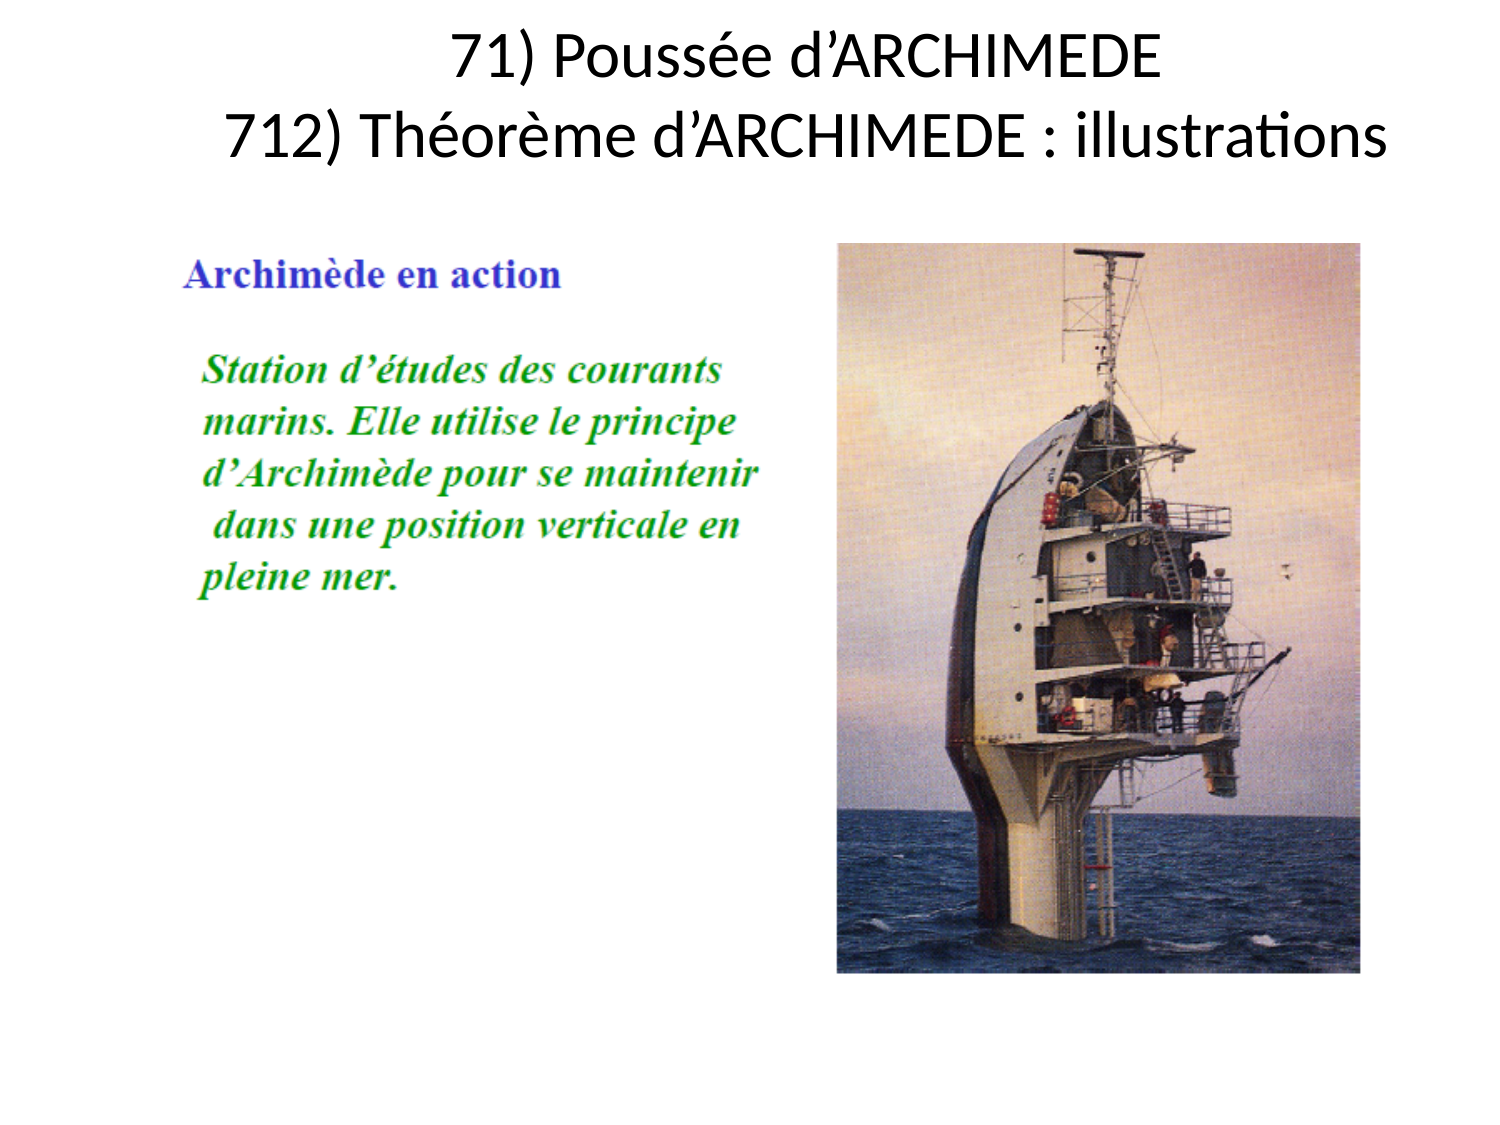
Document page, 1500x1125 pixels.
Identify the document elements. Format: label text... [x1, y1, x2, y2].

picture [115, 243, 1377, 1000]
title 71) Poussée d’ARCHIMEDE 712) Théorème d’ARCHIMEDE : illustrations [0, 0, 1500, 209]
